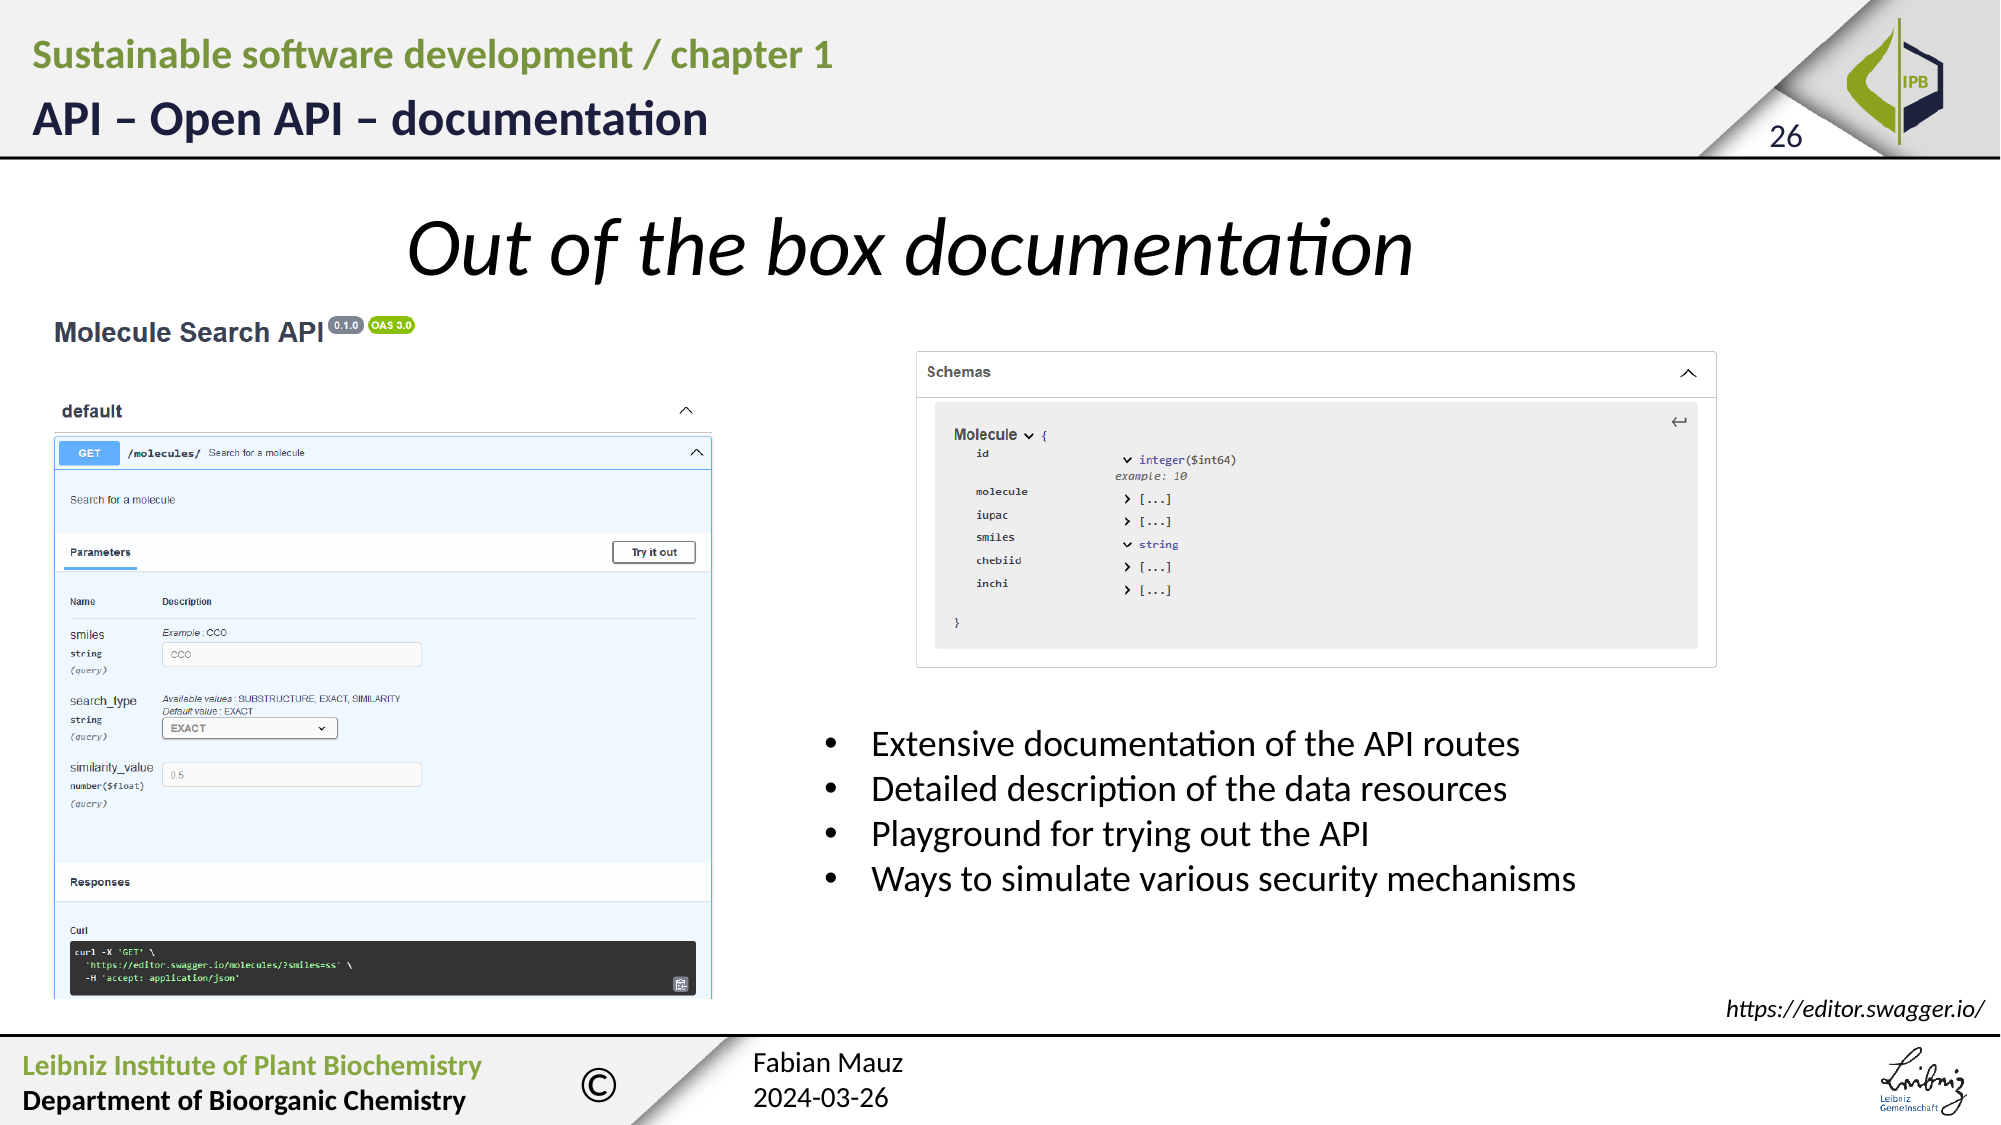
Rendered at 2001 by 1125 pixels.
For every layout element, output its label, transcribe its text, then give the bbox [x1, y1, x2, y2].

text_box Out of the box documentation [391, 184, 1703, 300]
text_box https://editor.swagger.io/ [0, 984, 2000, 1030]
list Sustainable software development / chapter 1 [17, 19, 1223, 79]
list API – Open API – documentation [17, 79, 1223, 149]
picture [0, 0, 2001, 1125]
text_box Extensive documentation of the API routes Detailed description of the data resources Playground for trying out the API Ways to simulate various security mechanisms [809, 712, 1593, 952]
